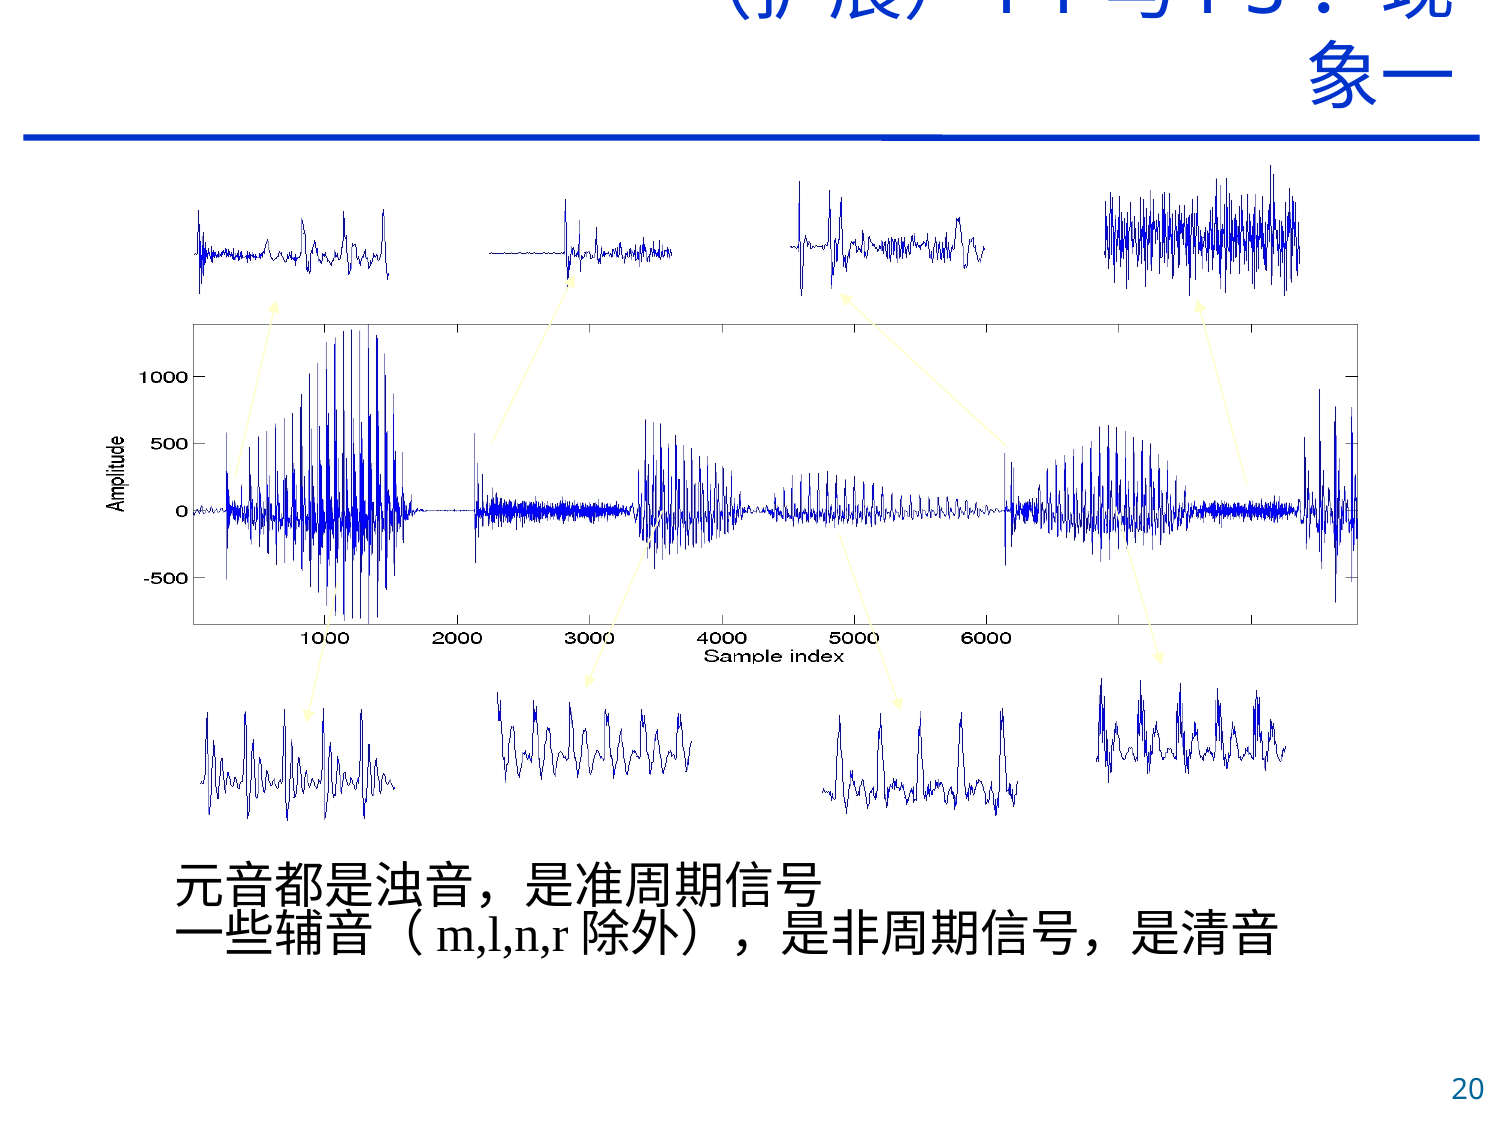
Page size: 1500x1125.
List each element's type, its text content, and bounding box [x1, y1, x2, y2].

picture [0, 144, 1500, 856]
slide_number 20 [1187, 1062, 1500, 1125]
text_box （扩展）FT与FS：现象一 [601, 13, 1471, 127]
list 元音都是浊音，是准周期信号 一些辅音（m,l,n,r除外），是非周期信号，是清音 [159, 857, 1425, 1047]
